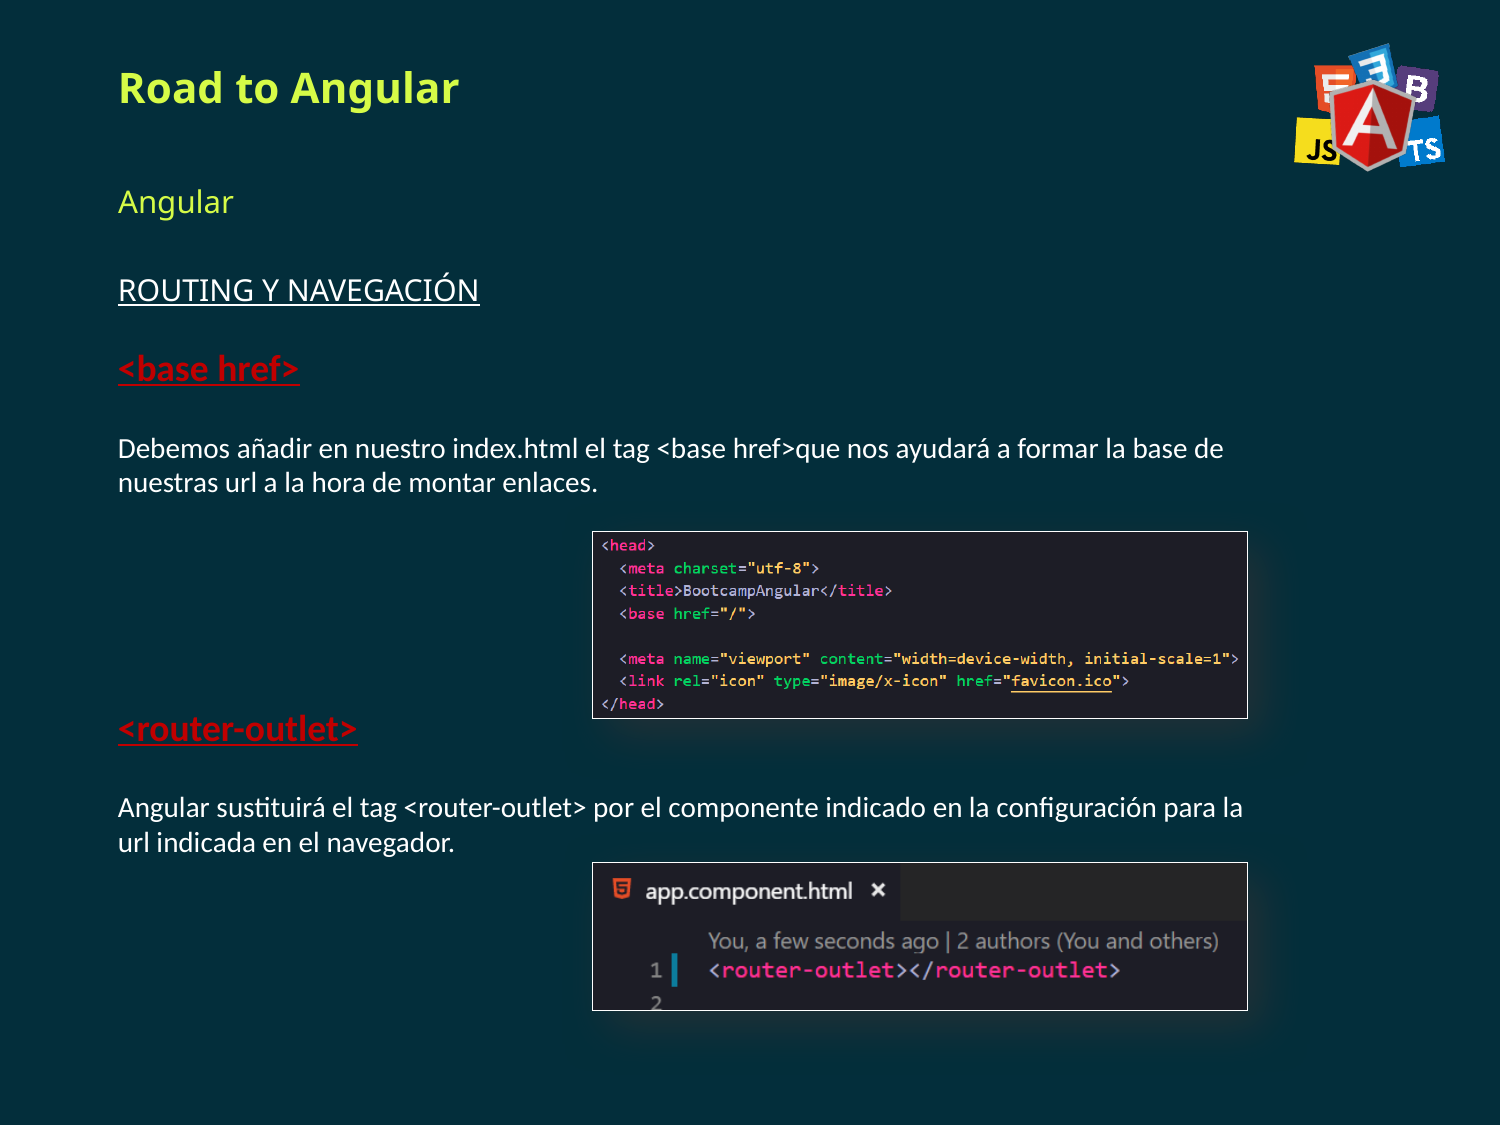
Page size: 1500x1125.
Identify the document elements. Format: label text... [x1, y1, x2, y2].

title Road to Angular [103, 59, 1282, 144]
list Angular [103, 163, 1282, 244]
picture [592, 531, 1248, 719]
list ROUTING Y NAVEGACIÓN <base href> Debemos añadir en nuestro index.html el tag <base href>que nos ayudará a formar la base de nuestras url a la hora de montar enlaces. <router-outlet> Angular sustituirá el tag <router-outlet> por el componente indicado en la configuración para la url indicada en el navegador. [103, 264, 1282, 1014]
picture [592, 862, 1248, 1011]
picture [1295, 44, 1444, 171]
